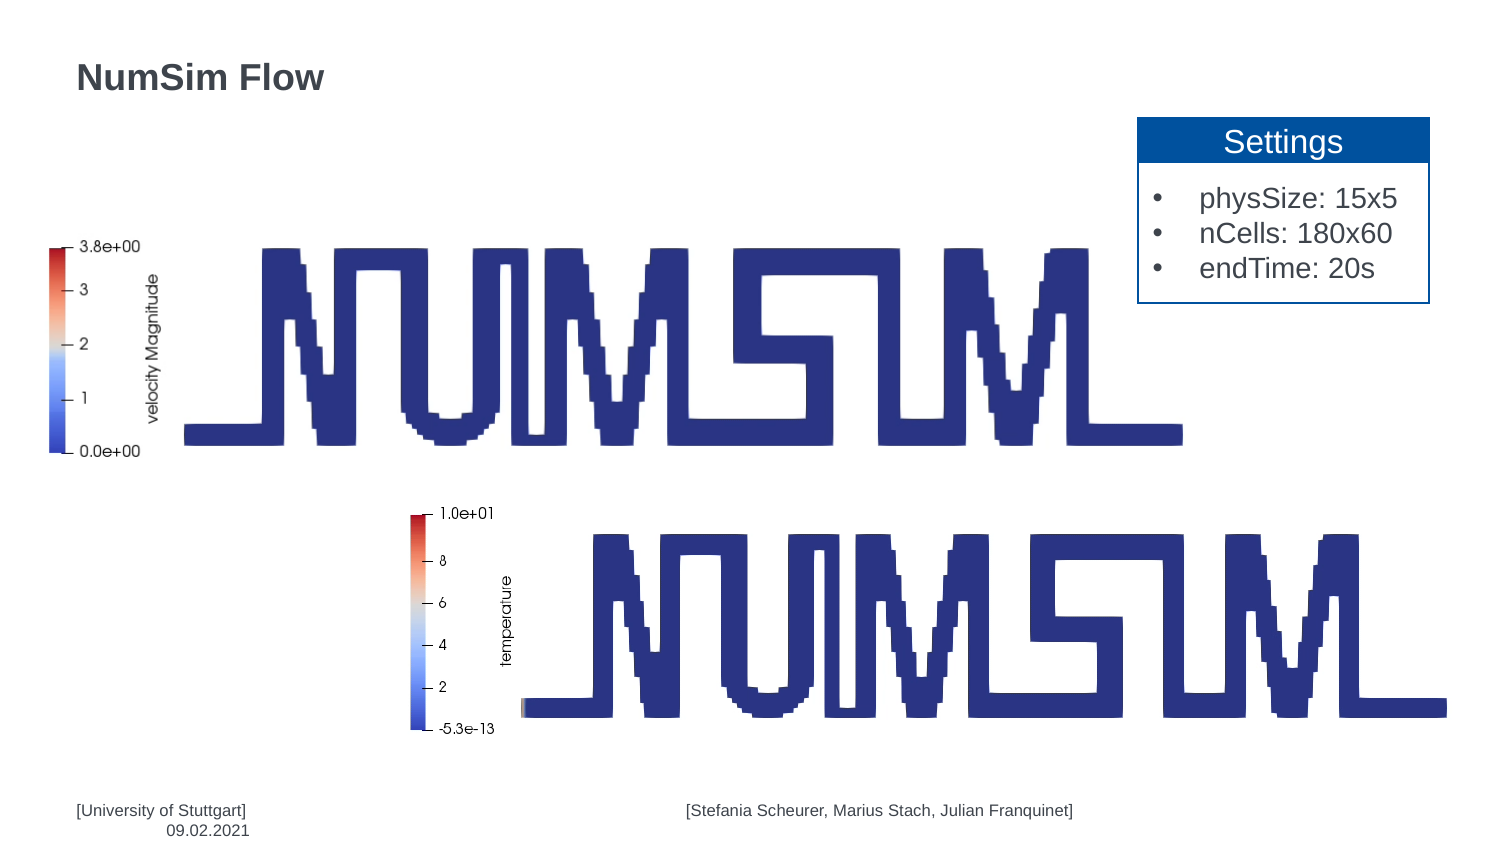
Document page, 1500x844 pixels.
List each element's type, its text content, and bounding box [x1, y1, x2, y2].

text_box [379, 477, 1454, 768]
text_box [32, 199, 1191, 481]
footer [University of Stuttgart] [Stefania Scheurer, Marius Stach, Julian Franquinet] 09.02.2021 [76, 799, 1430, 844]
title NumSim Flow [76, 58, 1430, 130]
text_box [1137, 118, 1430, 304]
